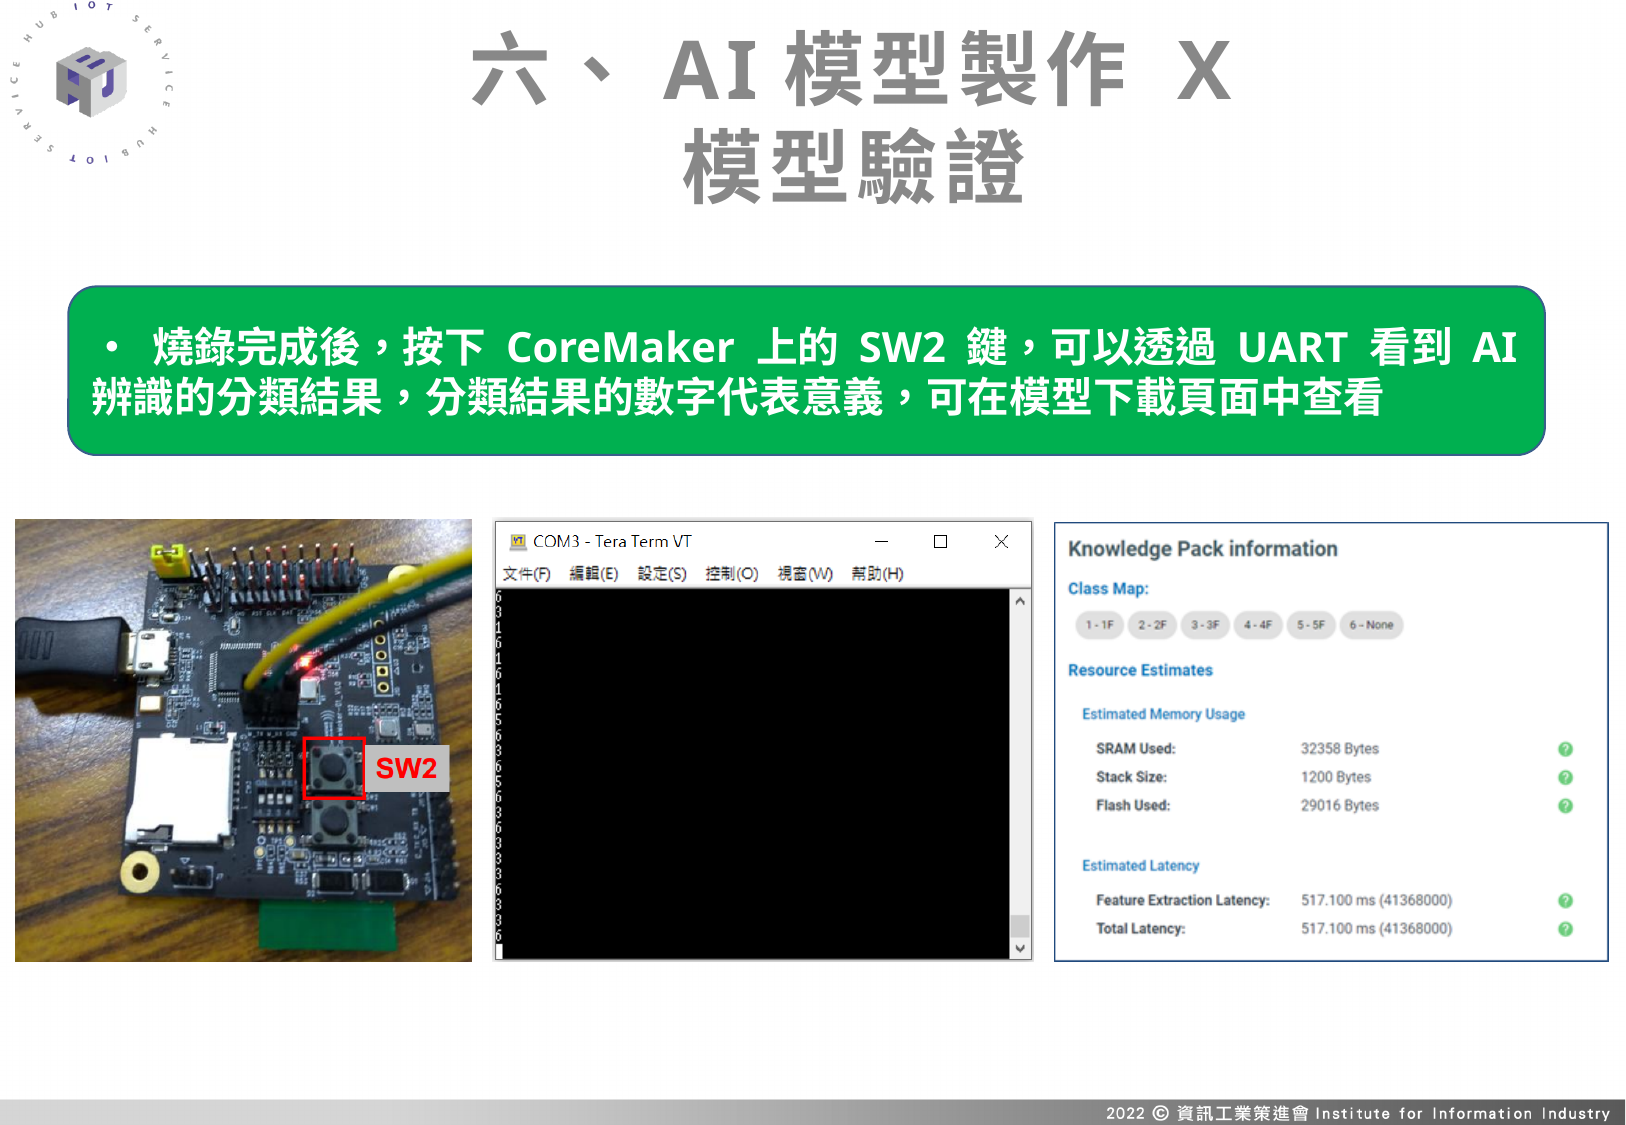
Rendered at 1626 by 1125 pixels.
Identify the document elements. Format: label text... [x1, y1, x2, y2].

picture [0, 0, 1626, 1125]
text_box • 燒錄完成後，按下 CoreMaker 上的 SW2 鍵，可以透過 UART 看到 AI 辨識的分類結果，分類結果的數字代表意義，可在模型下載頁面中查看 [67, 285, 1546, 456]
title 六、AI模型製作 X 模型驗證 [186, 0, 1522, 232]
